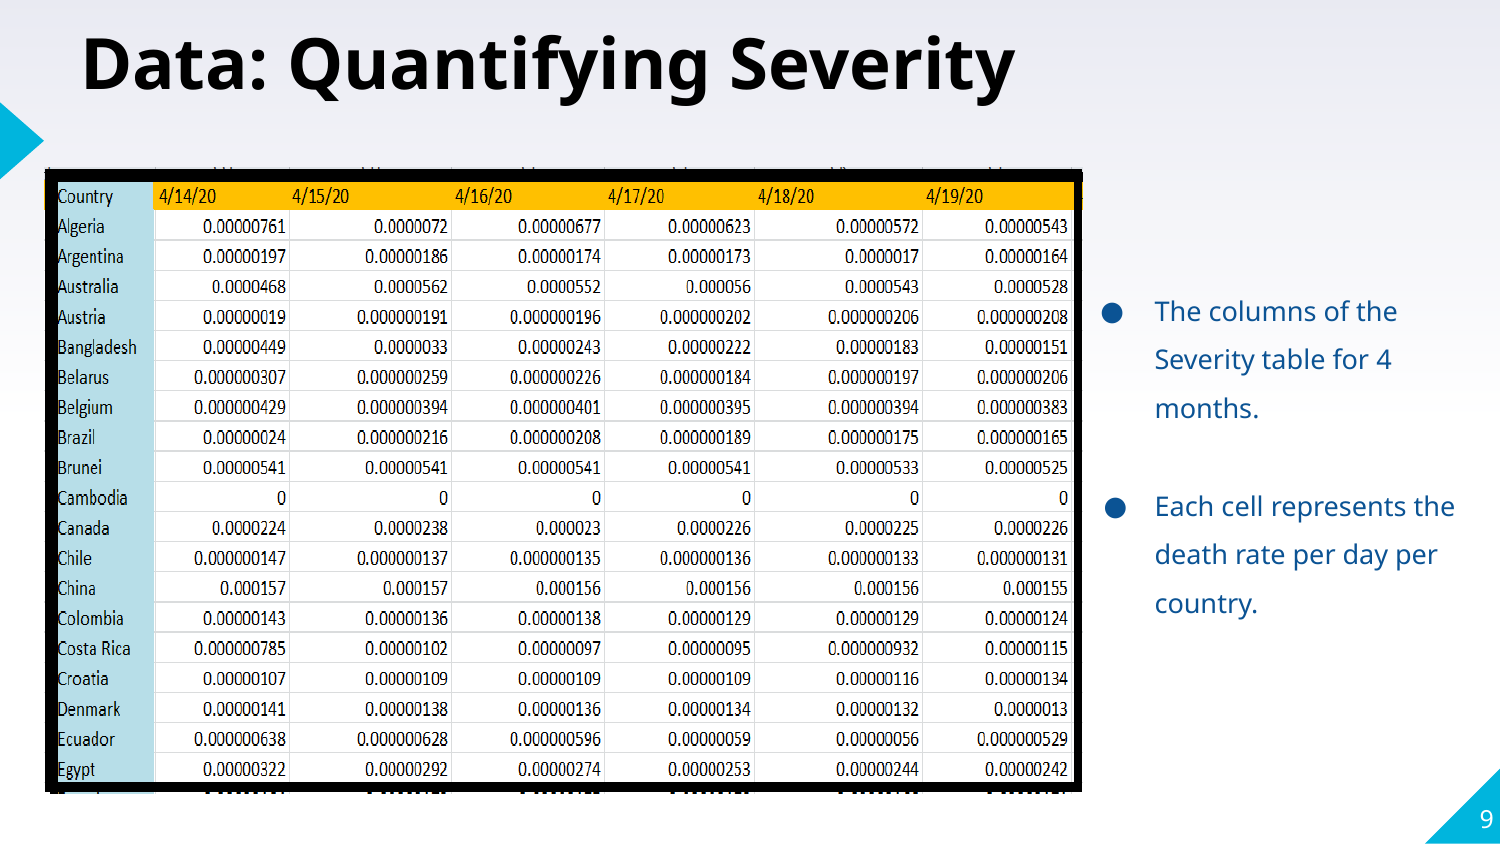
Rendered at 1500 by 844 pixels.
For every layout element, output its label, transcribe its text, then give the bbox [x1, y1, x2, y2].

title Data: Quantifying Severity [80, 35, 1420, 109]
picture [44, 167, 1083, 795]
slide_number ‹#› [1418, 760, 1494, 838]
text_box The columns of the Severity table for 4 months. Each cell represents the death rate per day per country. [1088, 262, 1488, 724]
